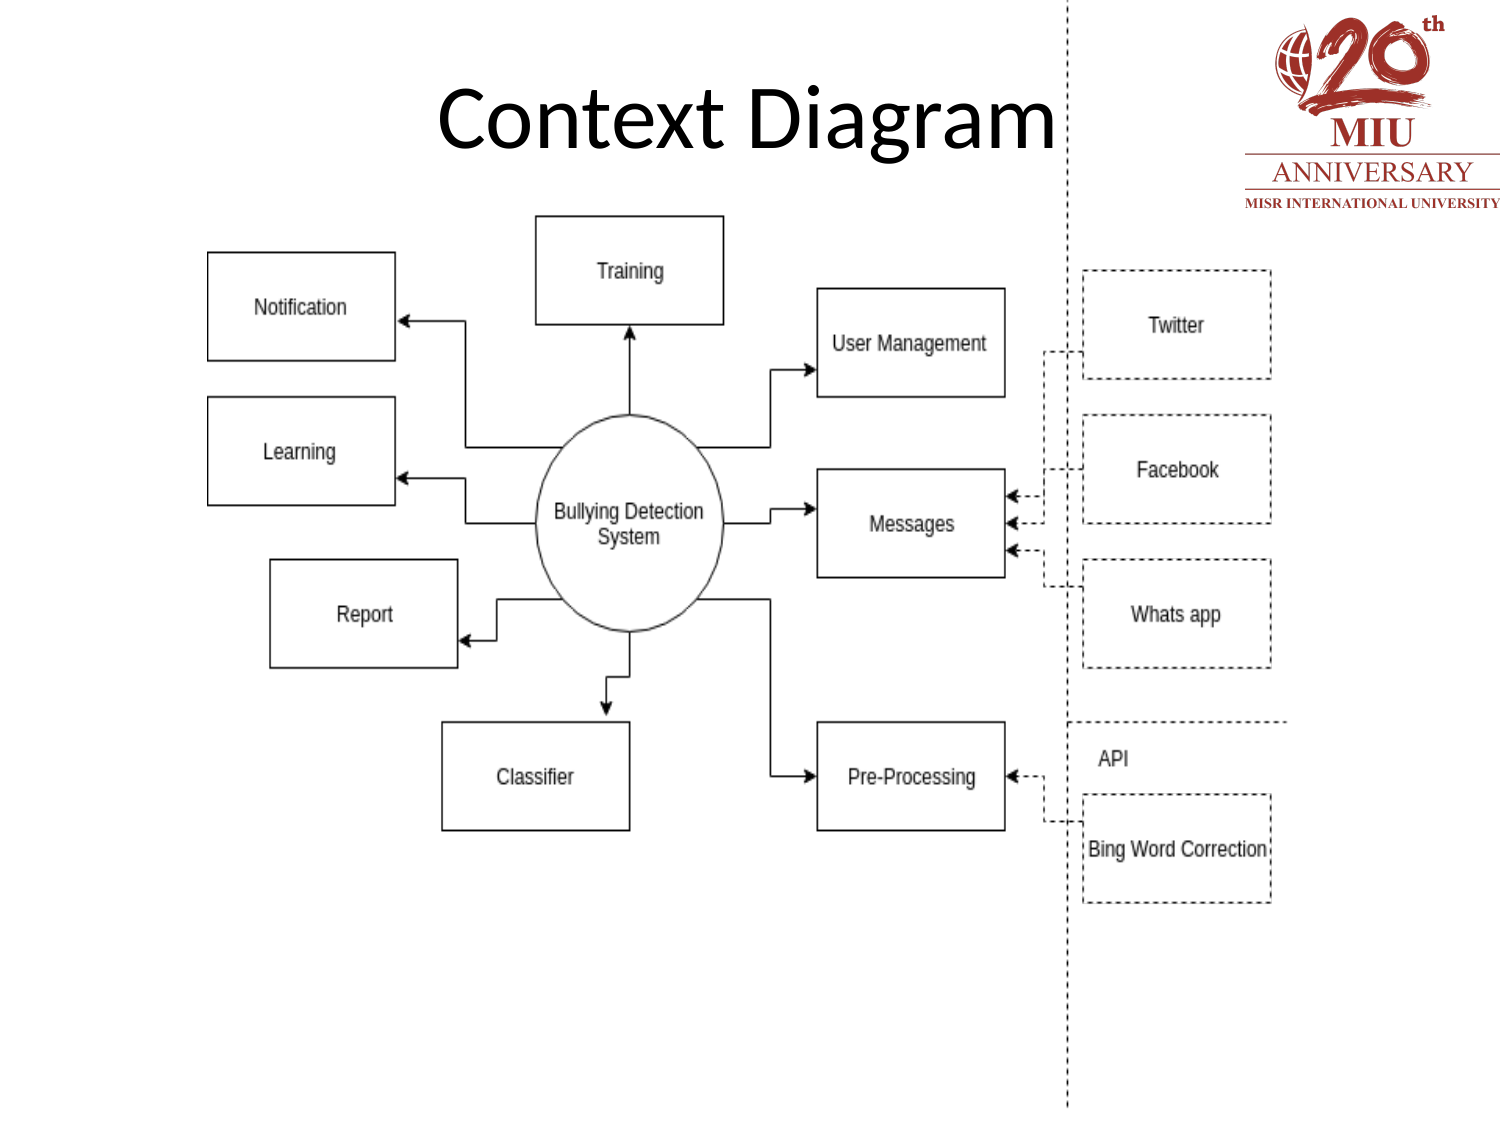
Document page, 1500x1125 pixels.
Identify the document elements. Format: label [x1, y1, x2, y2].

picture [207, 0, 1500, 1111]
